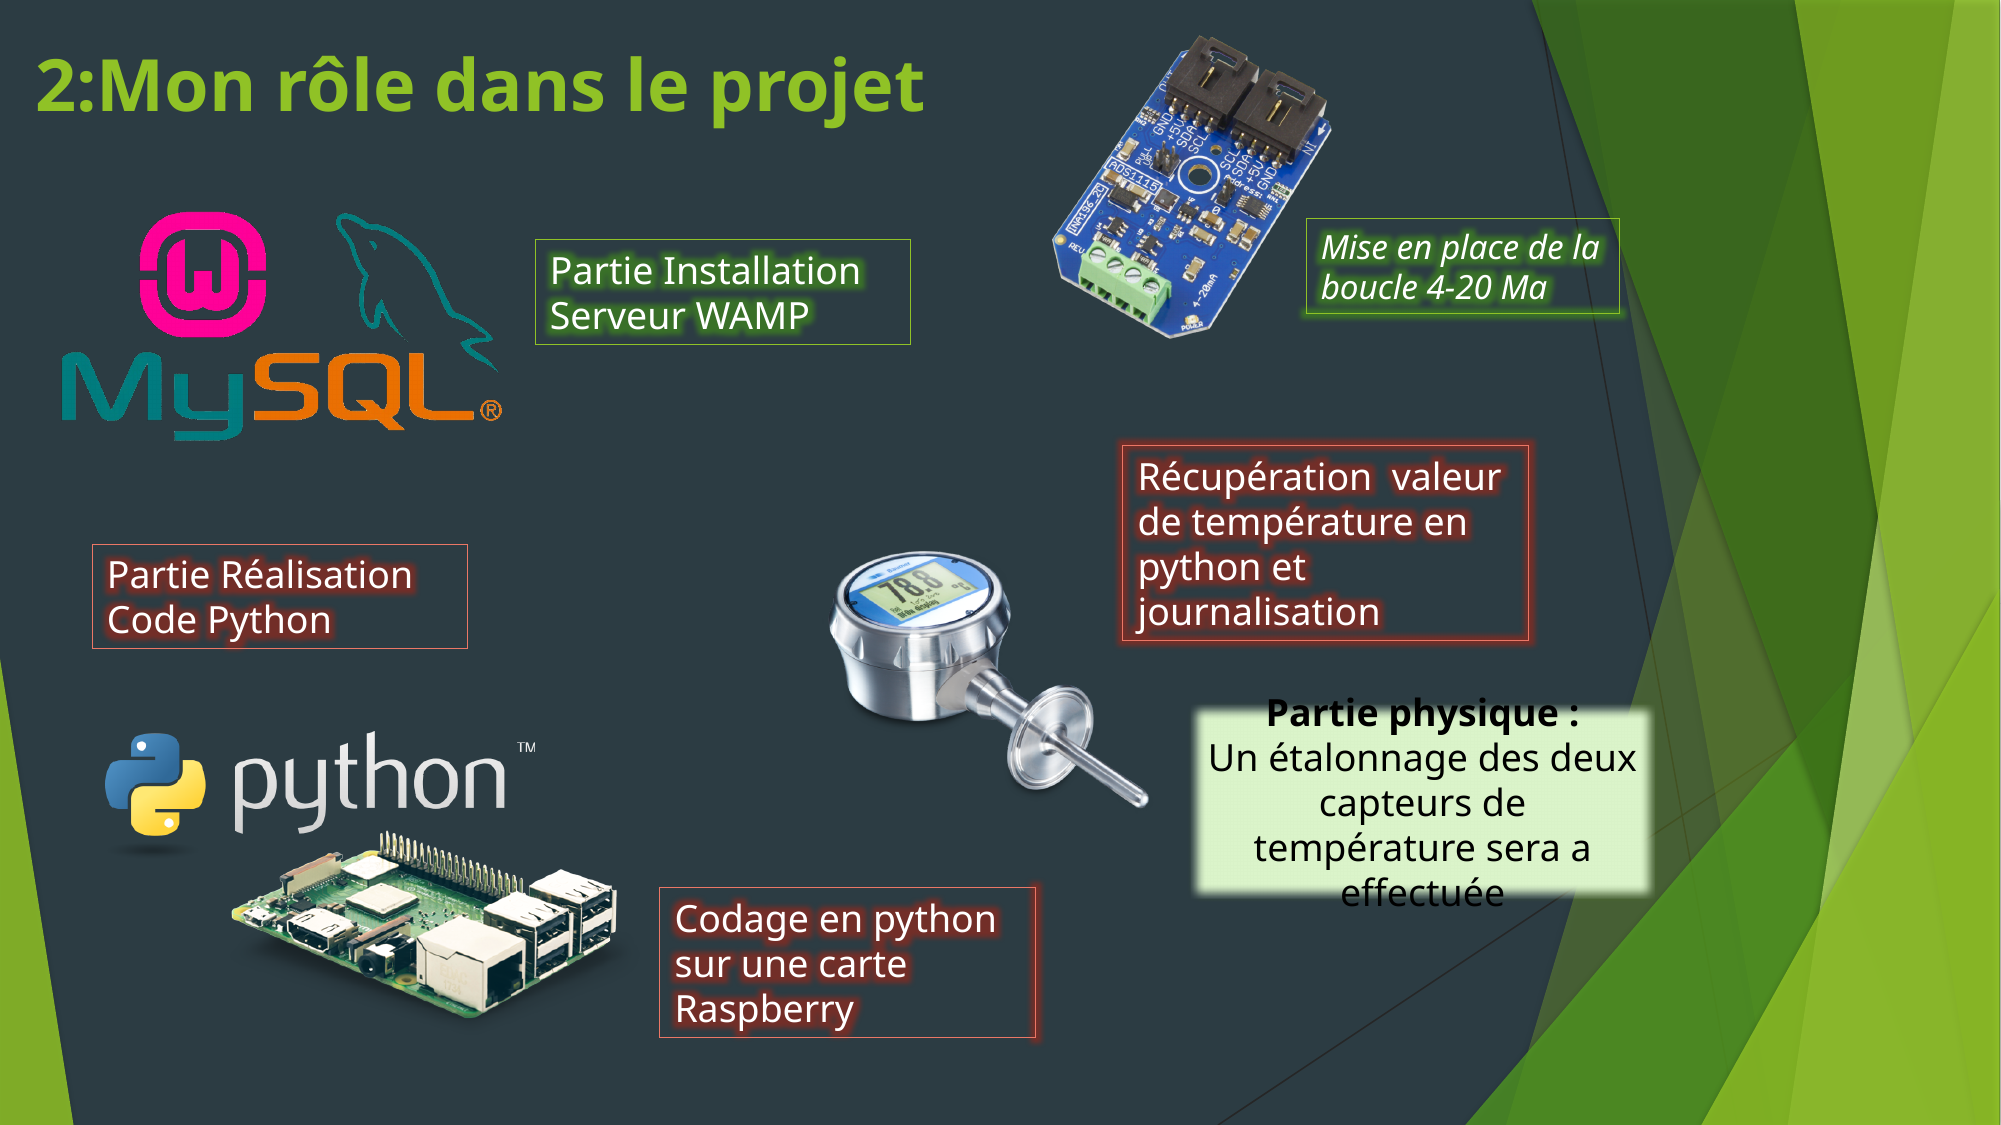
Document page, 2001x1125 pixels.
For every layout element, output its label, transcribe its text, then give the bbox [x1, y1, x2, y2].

text_box Codage en python sur une carte Raspberry [659, 887, 1036, 1038]
text_box Mise en place de la boucle 4-20 Ma [1413, 218, 1620, 314]
picture [47, 96, 512, 561]
text_box Récupération valeur de température en python et journalisation [1122, 445, 1529, 641]
text_box Partie Installation Serveur WAMP [535, 239, 911, 345]
text_box Partie Réalisation Code Python [92, 569, 468, 649]
text_box Partie physique : Un étalonnage des deux capteurs de température sera a effectuée [1204, 718, 1641, 885]
picture [91, 714, 653, 1043]
title 2:Mon rôle dans le projet [20, 32, 941, 134]
picture [942, 31, 1407, 342]
picture [798, 543, 1165, 819]
